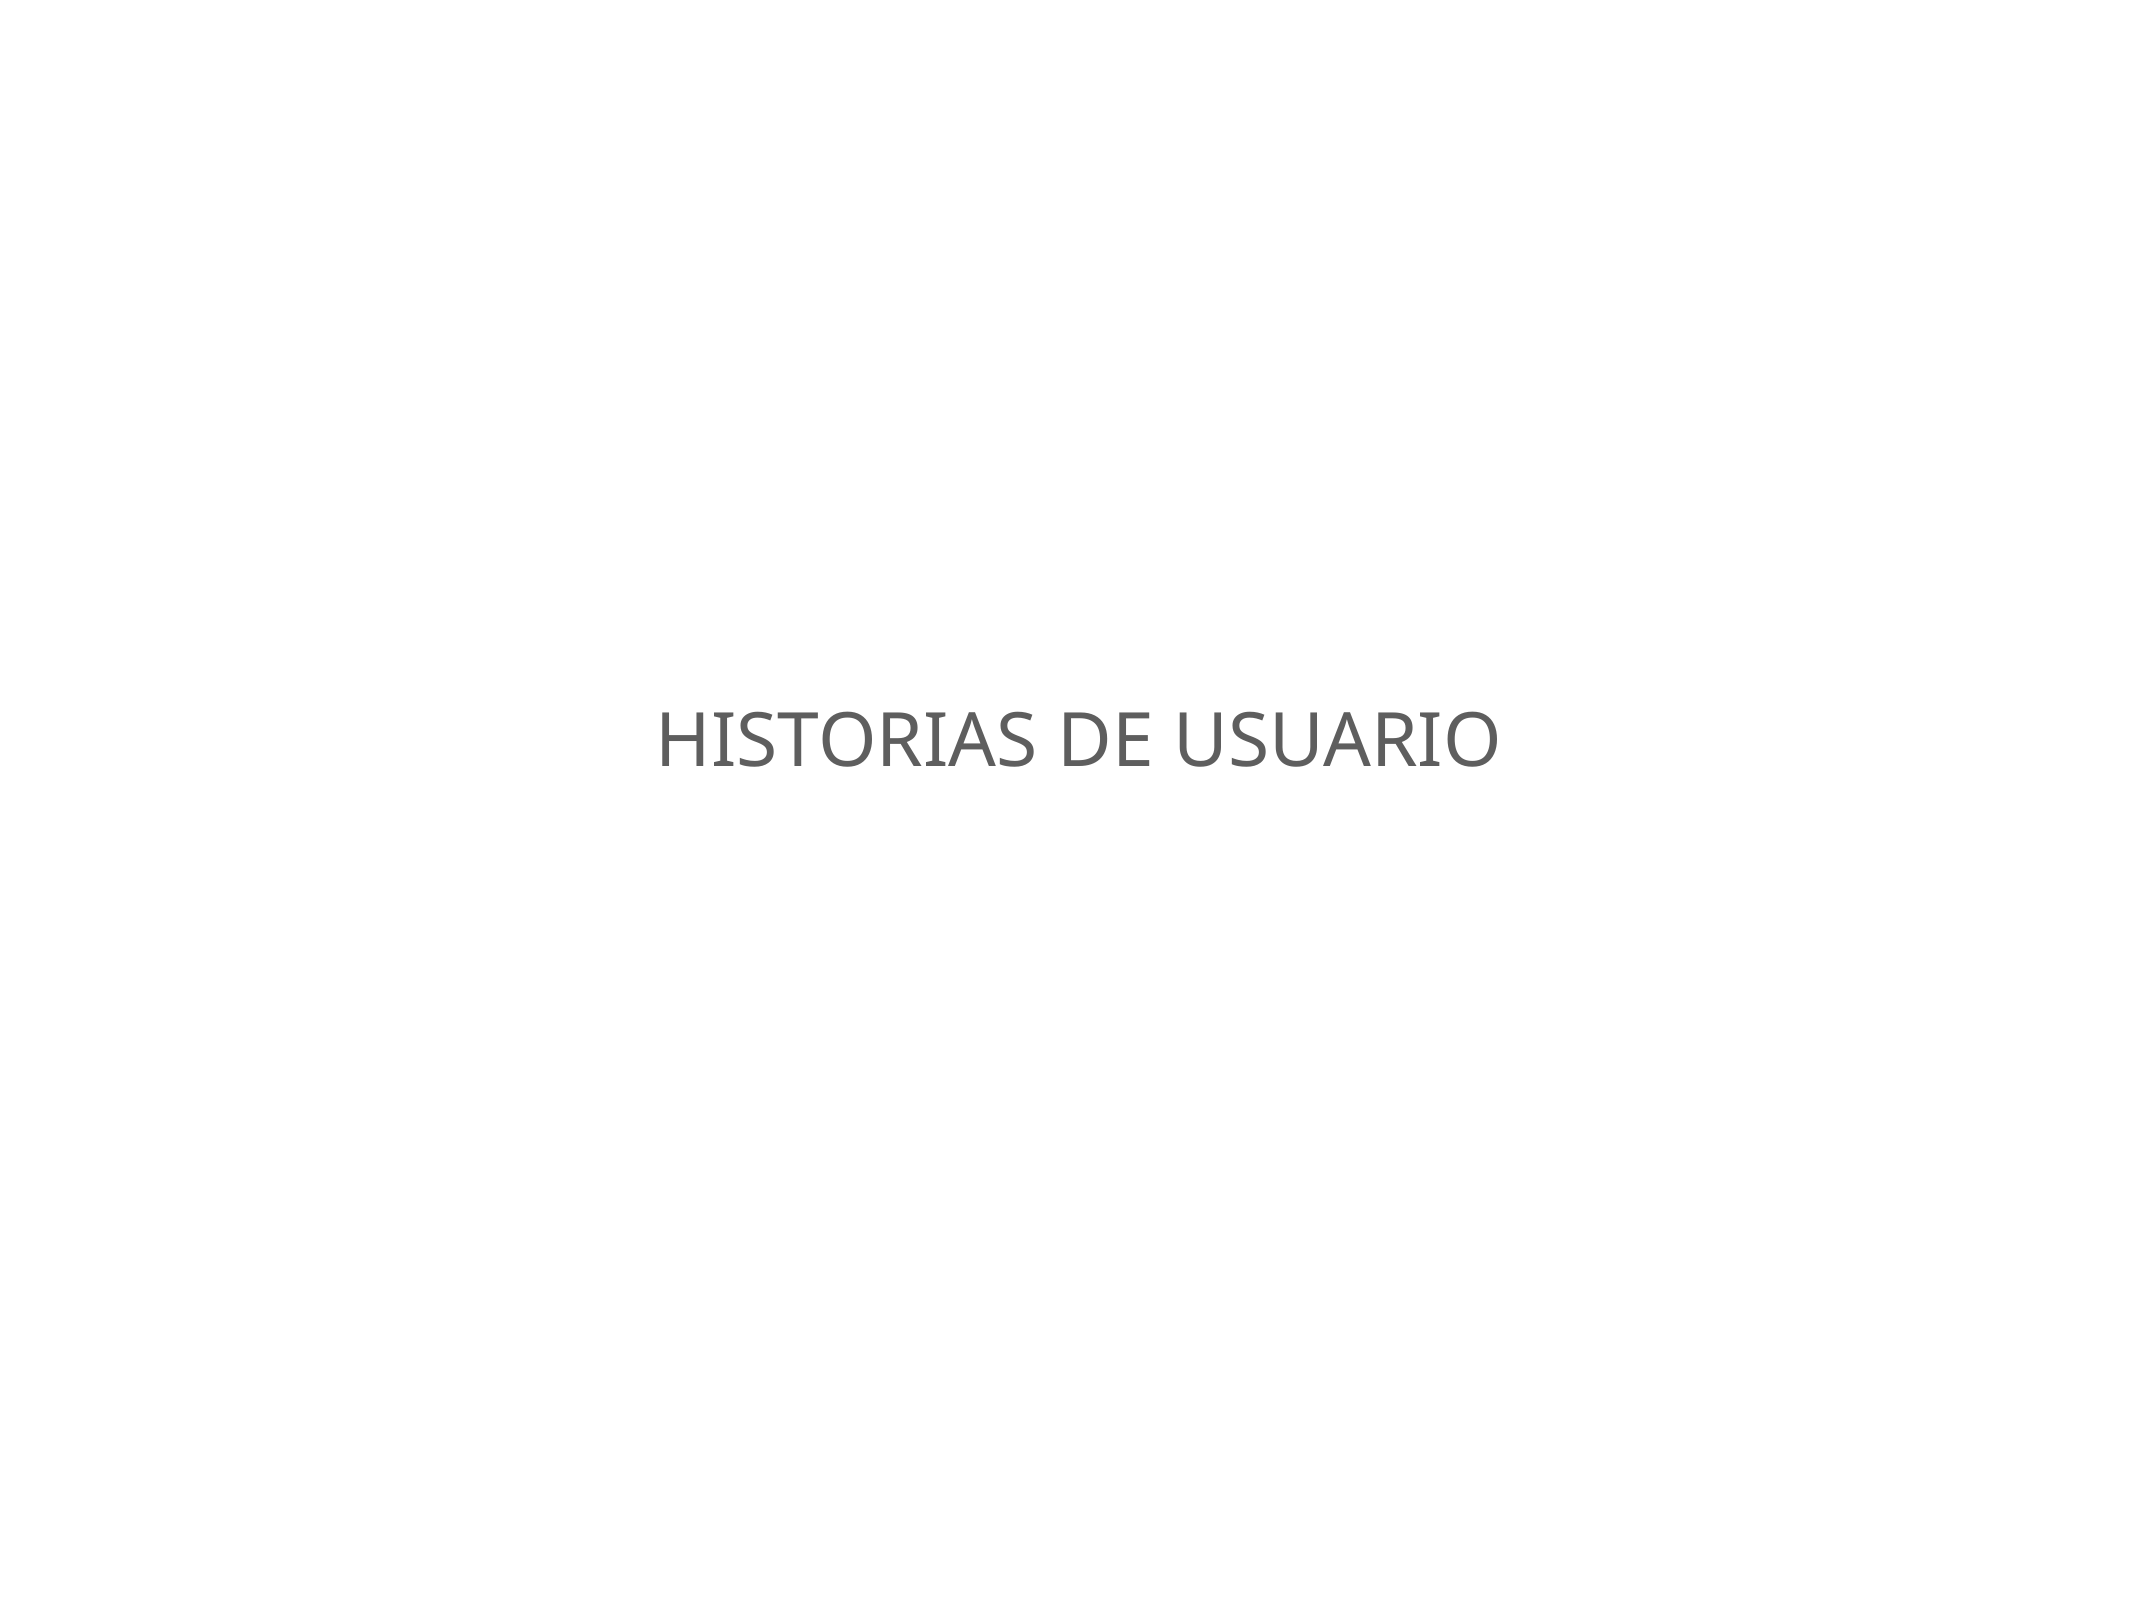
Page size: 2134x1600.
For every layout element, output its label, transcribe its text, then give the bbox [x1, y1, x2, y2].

text_box HISTORIAS DE USUARIO [647, 683, 1511, 790]
